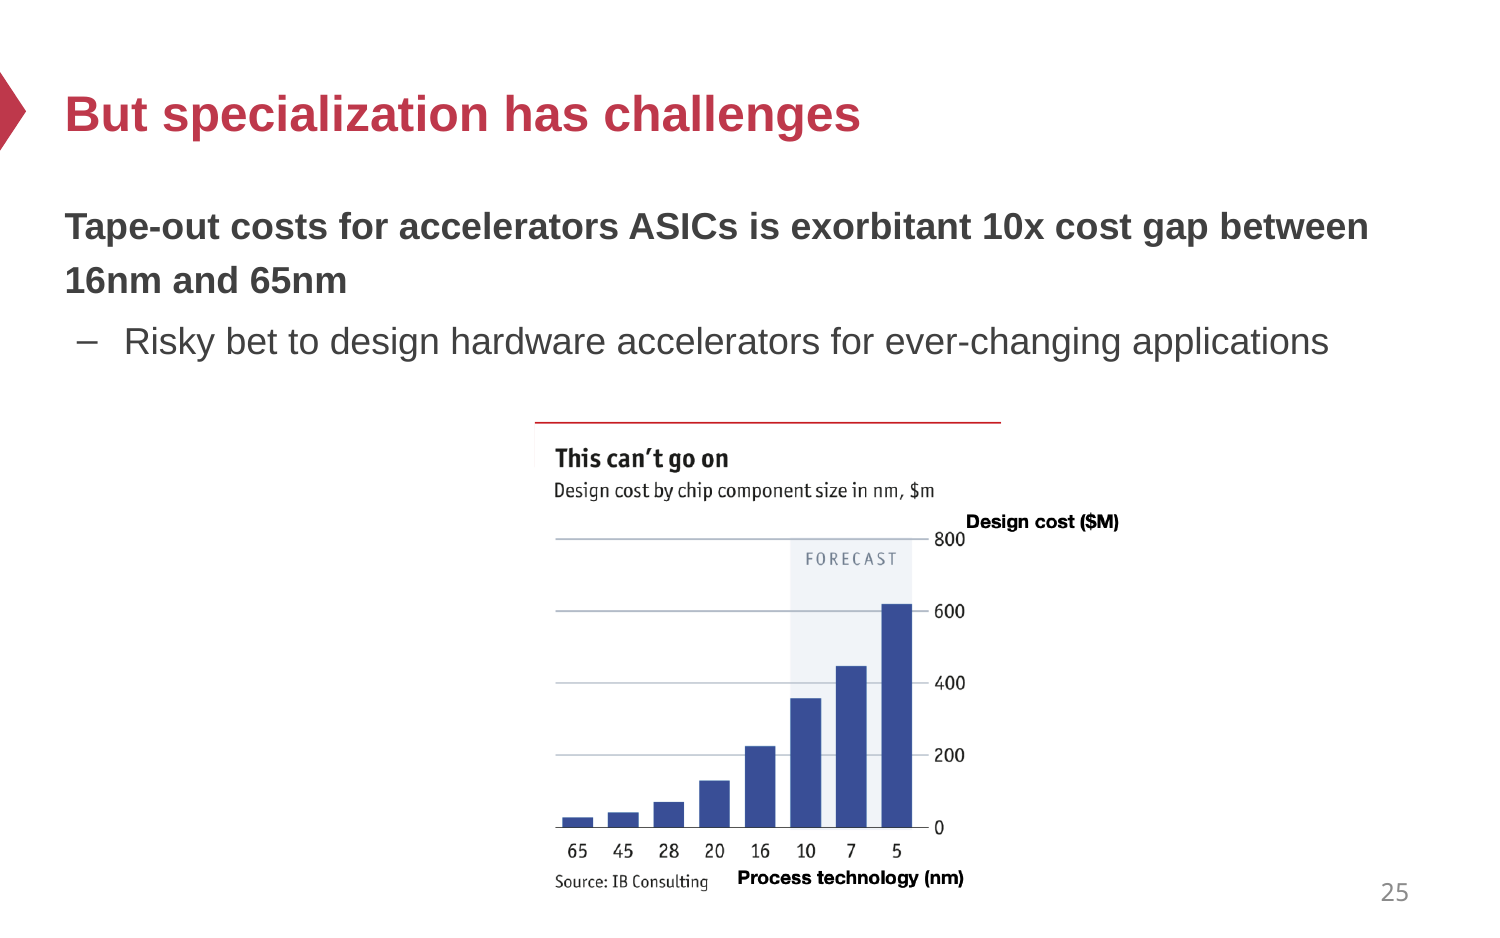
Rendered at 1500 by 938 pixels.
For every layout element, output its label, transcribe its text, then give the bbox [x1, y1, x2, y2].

list Tape-out costs for accelerators ASICs is exorbitant 10x cost gap between 16nm and 65nm Risky bet to design hardware accelerators for ever-changing applications [49, 185, 1400, 804]
title But specialization has challenges [49, 37, 1400, 185]
picture [534, 402, 1154, 901]
slide_number 25 [1074, 868, 1425, 919]
